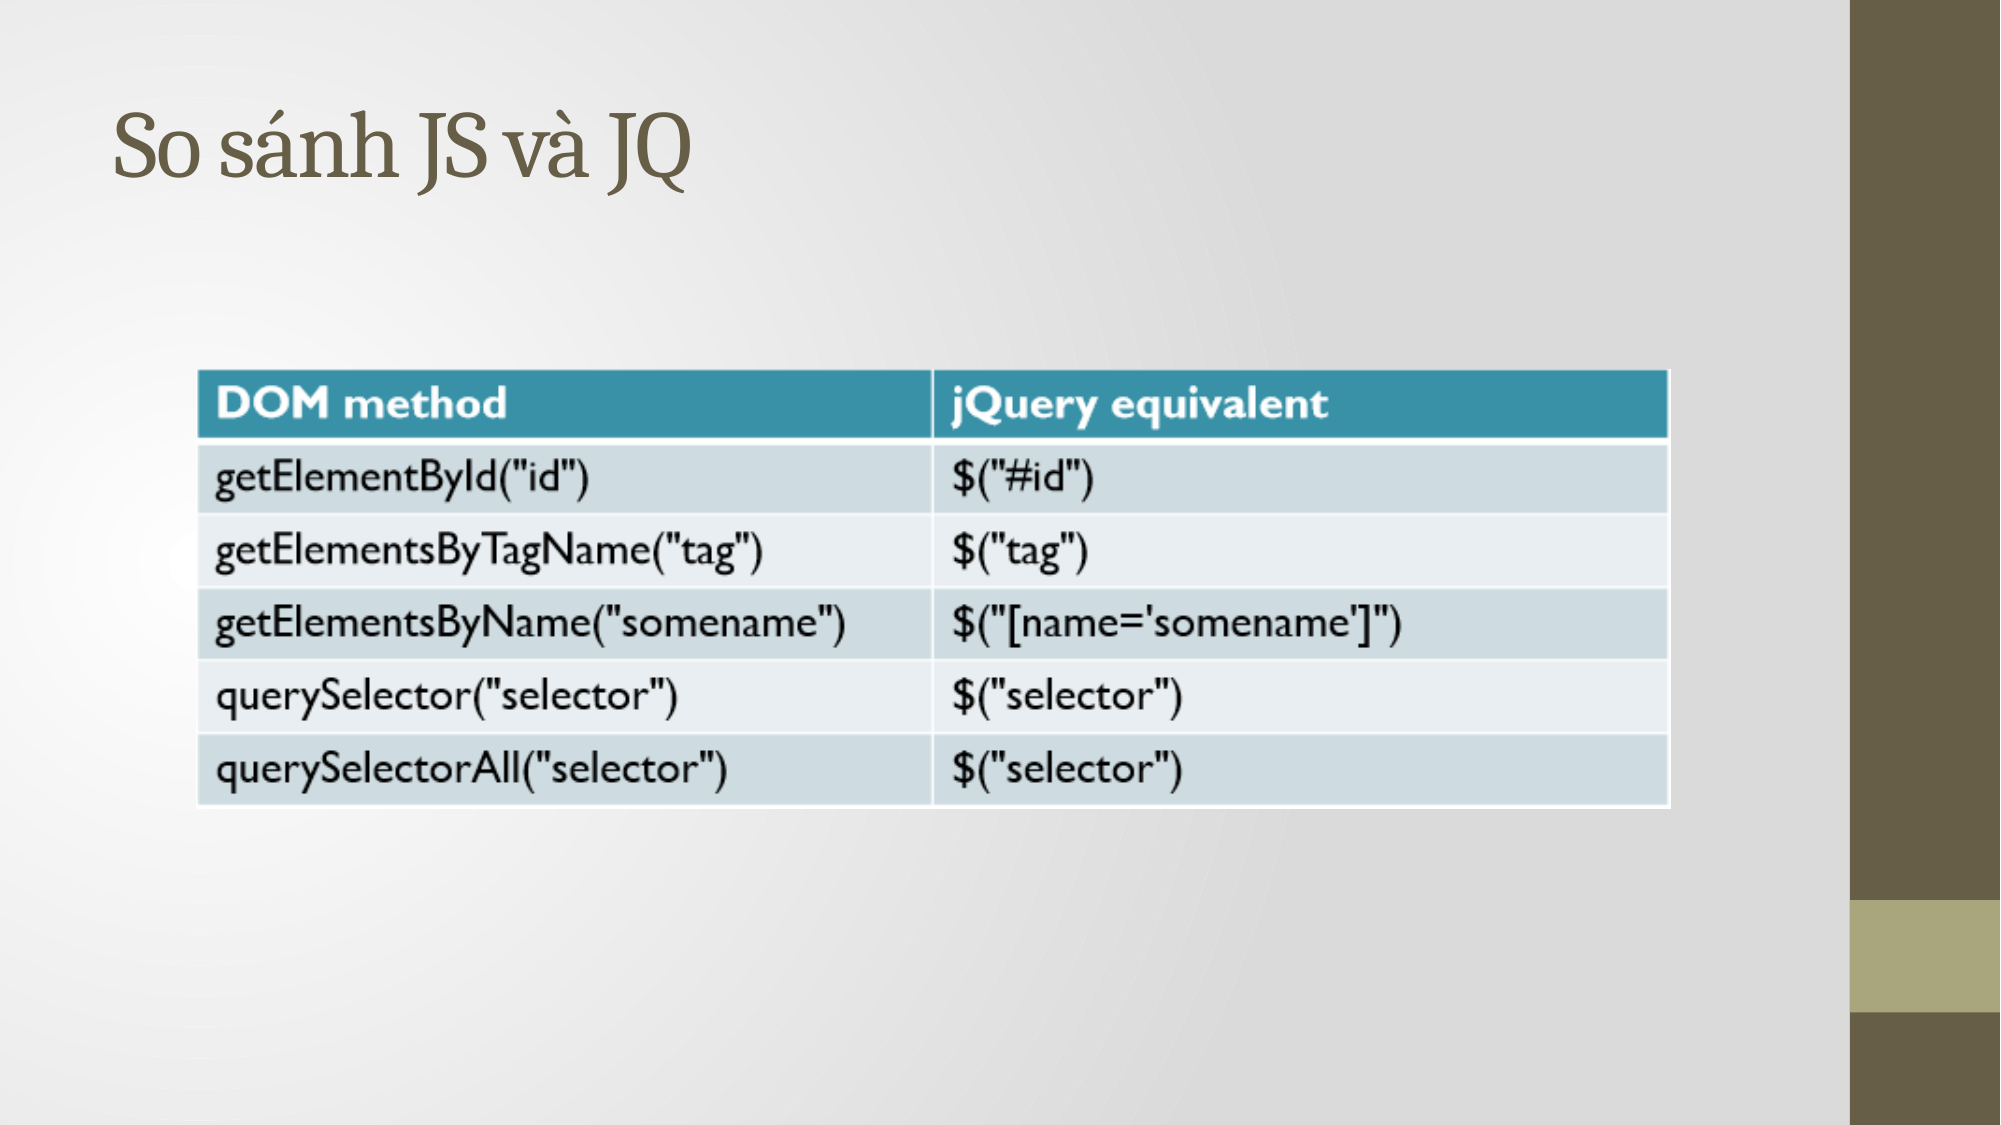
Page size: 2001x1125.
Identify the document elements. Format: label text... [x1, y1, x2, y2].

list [195, 368, 1671, 809]
title So sánh JS và JQ [99, 45, 1767, 233]
